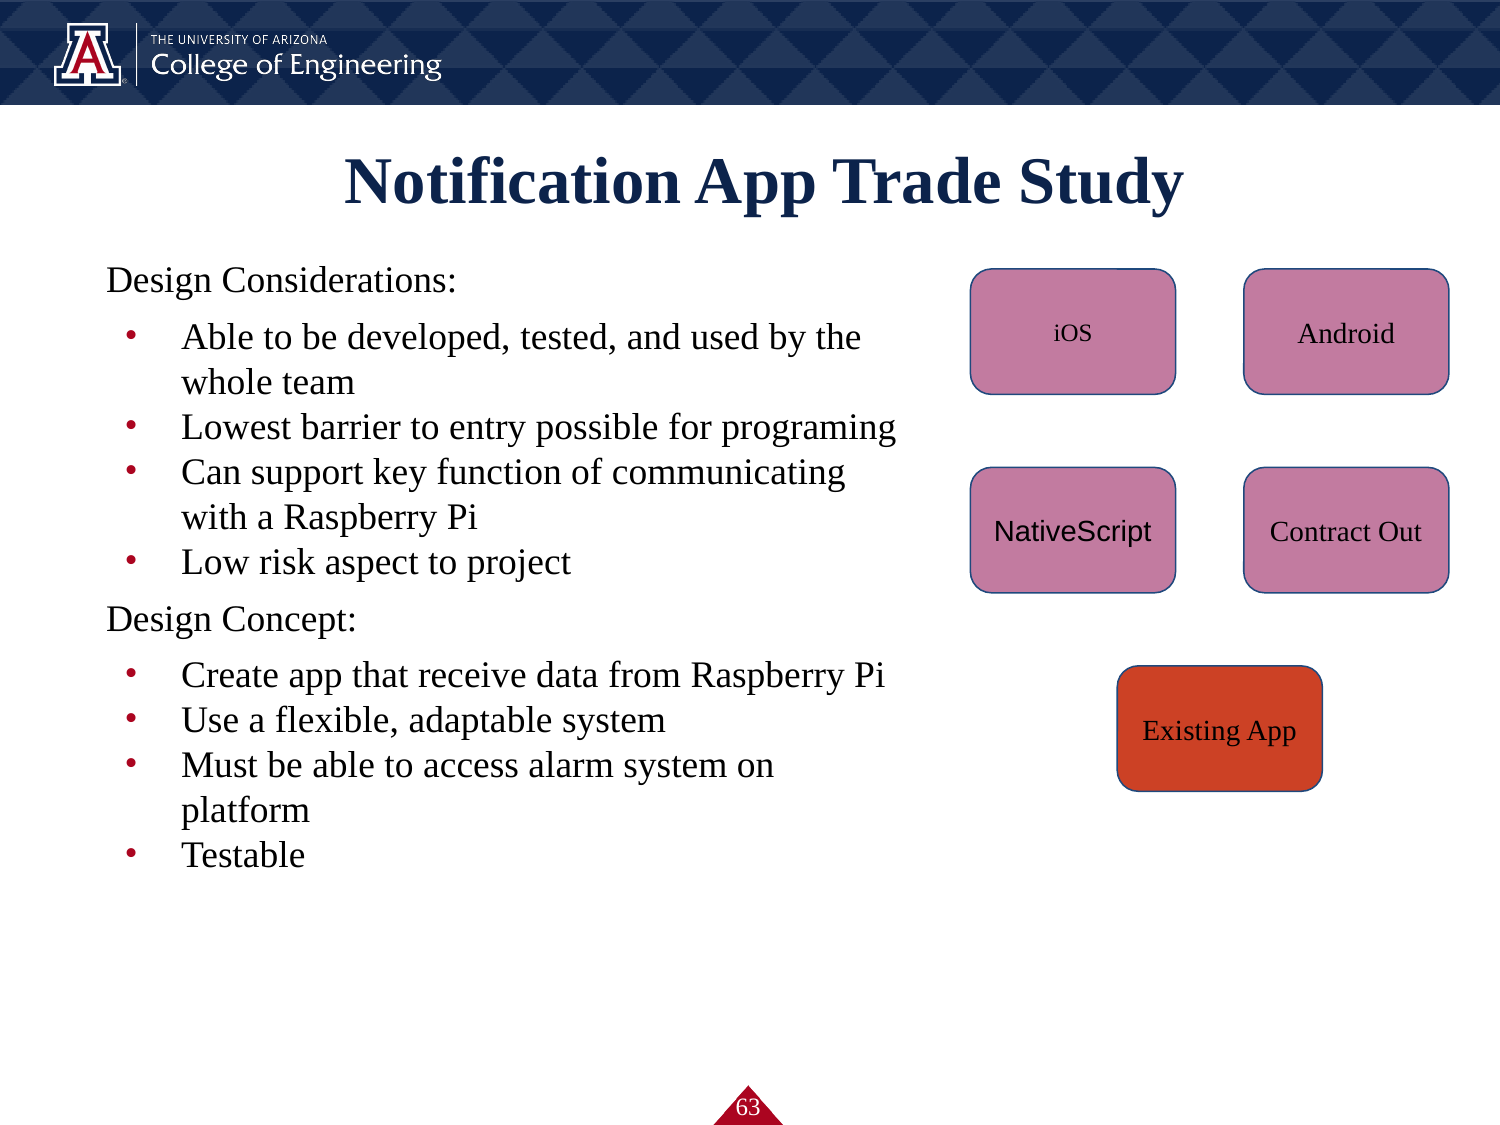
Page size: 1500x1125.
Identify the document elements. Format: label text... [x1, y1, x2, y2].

title Notification App Trade Study [90, 101, 1441, 251]
text_box Android [1243, 268, 1449, 395]
picture [54, 23, 442, 86]
text_box iOS [970, 268, 1176, 395]
list Design Considerations: Able to be developed, tested, and used by the whole team Lowest barrier to entry possible for programing Can support key function of communicating with a Raspberry Pi Low risk aspect to project Design Concept: Create app that receive data from Raspberry Pi Use a flexible, adaptable system Must be able to access alarm system on platform Testable [90, 247, 913, 1073]
text_box Contract Out [1243, 467, 1449, 593]
text_box NativeScript [970, 467, 1176, 593]
slide_number ‹#› [715, 1075, 781, 1125]
text_box Existing App [1117, 665, 1323, 792]
